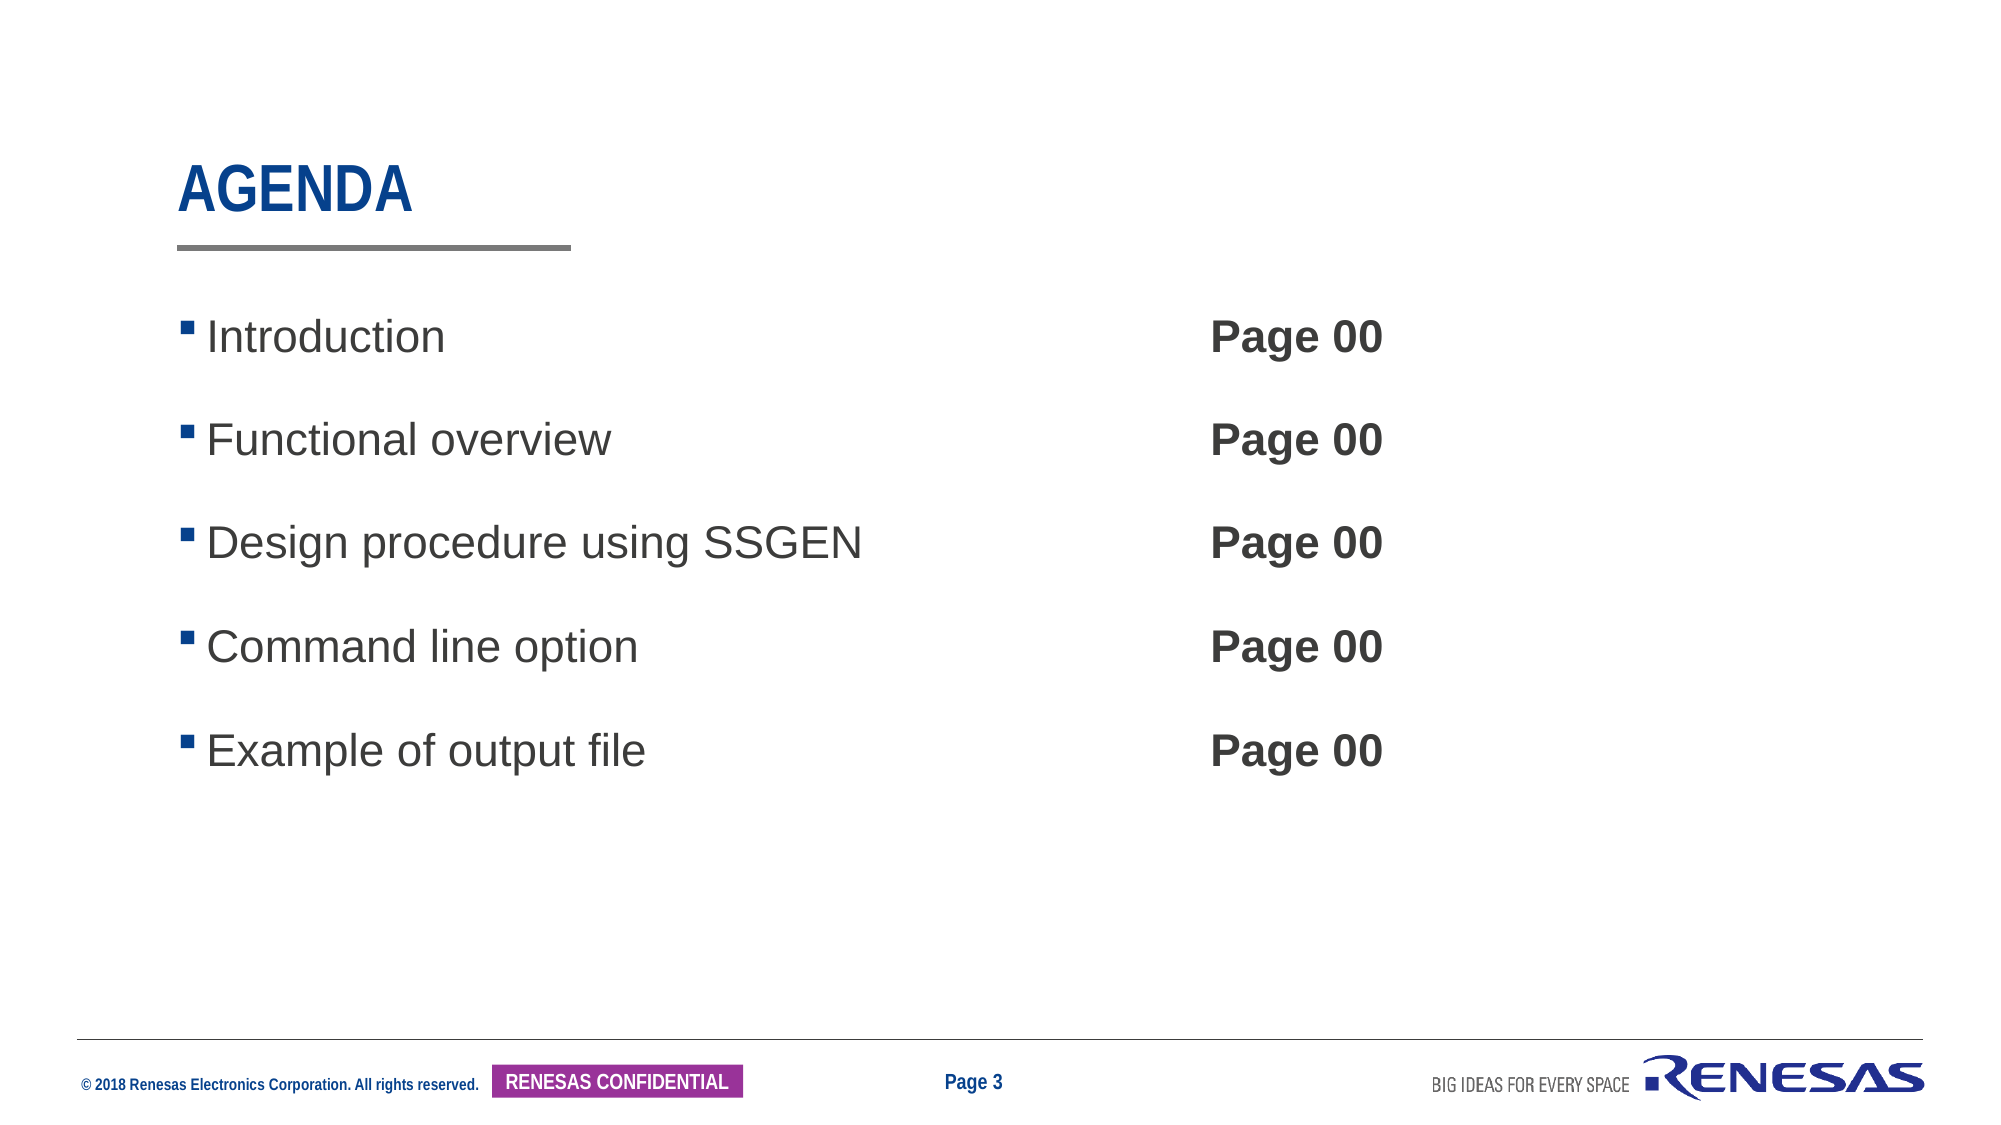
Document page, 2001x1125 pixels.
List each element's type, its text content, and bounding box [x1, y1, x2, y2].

list Introduction Page 00 Functional overview Page 00 Design procedure using SSGEN Page 00 Command line option Page 00 Example of output file Page 00 [177, 295, 1654, 780]
slide_number Page 3 [944, 1067, 1056, 1095]
title Agenda [177, 151, 1575, 227]
picture [1425, 1049, 1933, 1106]
